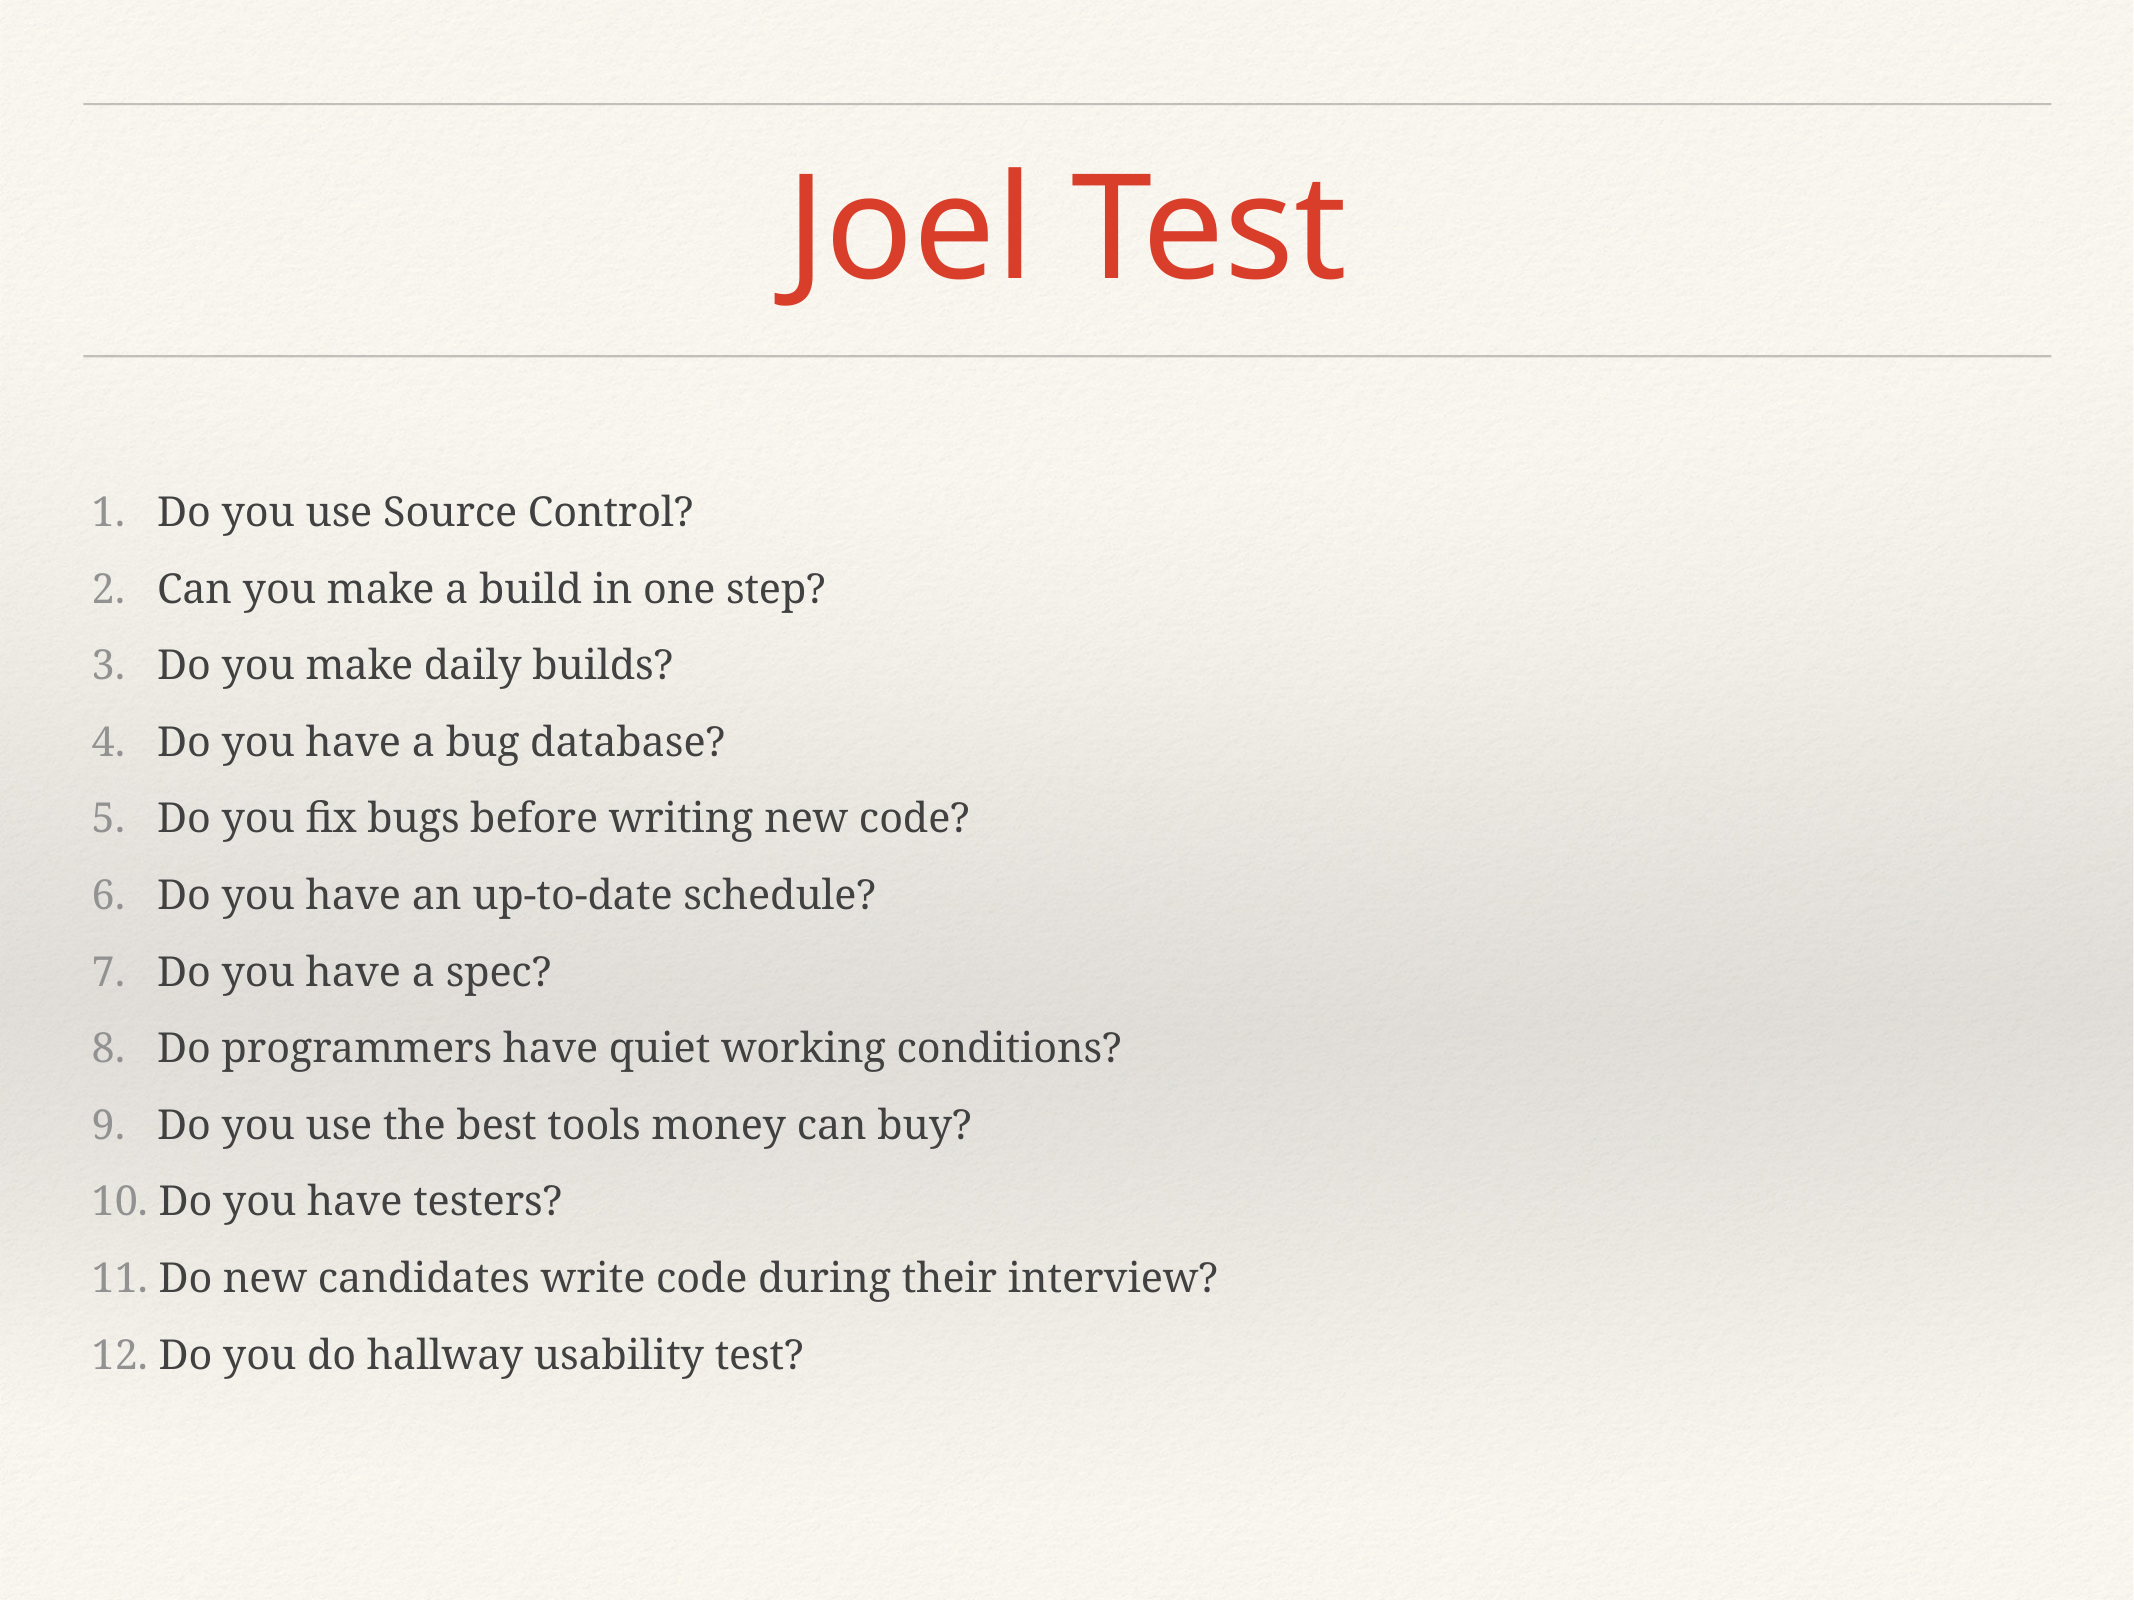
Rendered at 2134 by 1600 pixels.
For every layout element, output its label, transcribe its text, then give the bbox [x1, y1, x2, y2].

picture [0, 0, 2134, 1600]
title Joel Test [82, 130, 2051, 332]
list Do you use Source Control? Can you make a build in one step? Do you make daily builds? Do you have a bug database? Do you fix bugs before writing new code? Do you have an up-to-date schedule? Do you have a spec? Do programmers have quiet working conditions? Do you use the best tools money can buy? Do you have testers? Do new candidates write code during their interview? Do you do hallway usability test? [82, 430, 2051, 1432]
